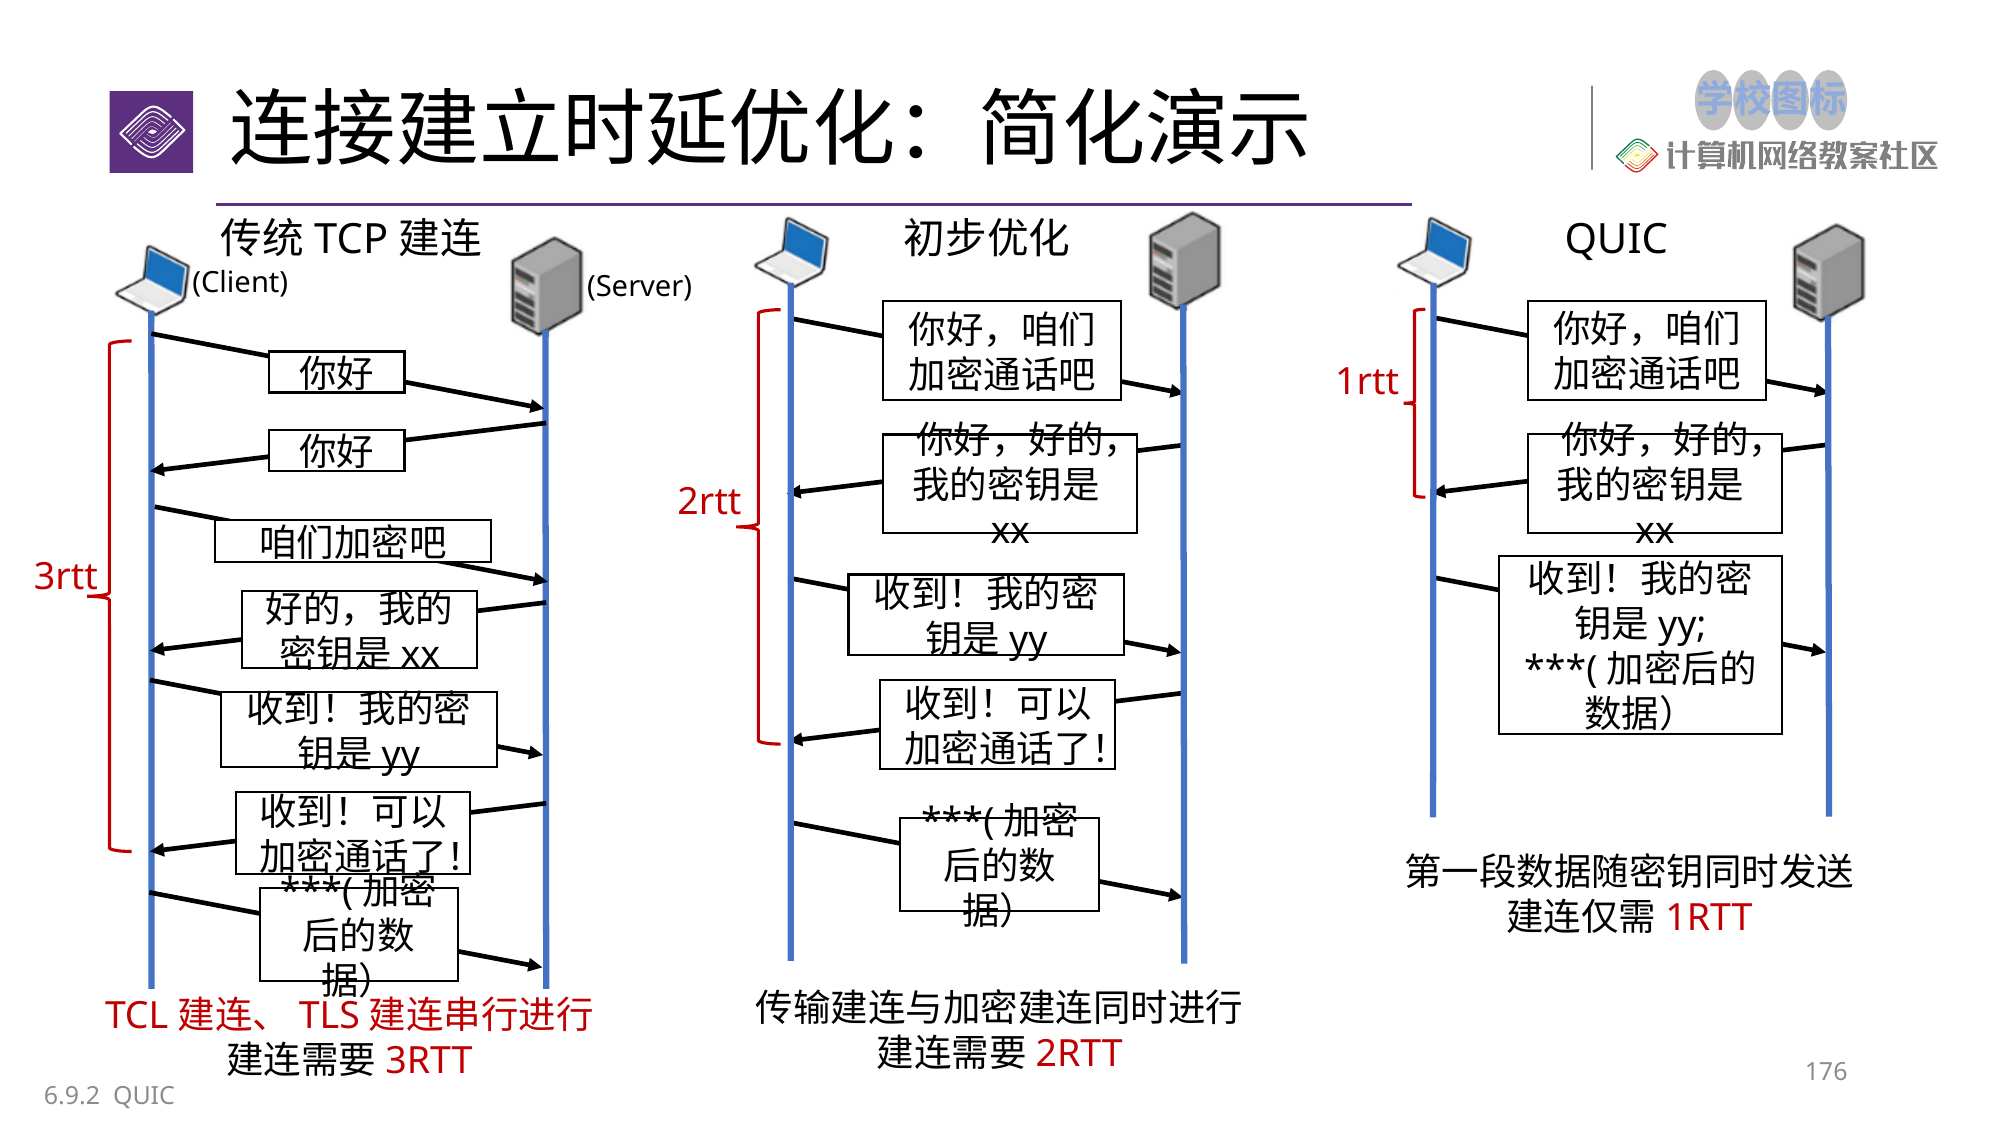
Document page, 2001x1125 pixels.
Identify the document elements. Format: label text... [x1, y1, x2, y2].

text_box 传统TCP建连 [117, 204, 585, 236]
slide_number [29, 1091, 479, 1125]
slide_number 176 [1412, 1042, 1863, 1103]
text_box QUIC [1392, 204, 1841, 210]
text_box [19, 236, 732, 1091]
title 连接建立时延优化：简化演示 [214, 59, 1564, 205]
text_box 初步优化 [763, 204, 1211, 210]
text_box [633, 210, 1366, 1083]
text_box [1320, 210, 1884, 947]
